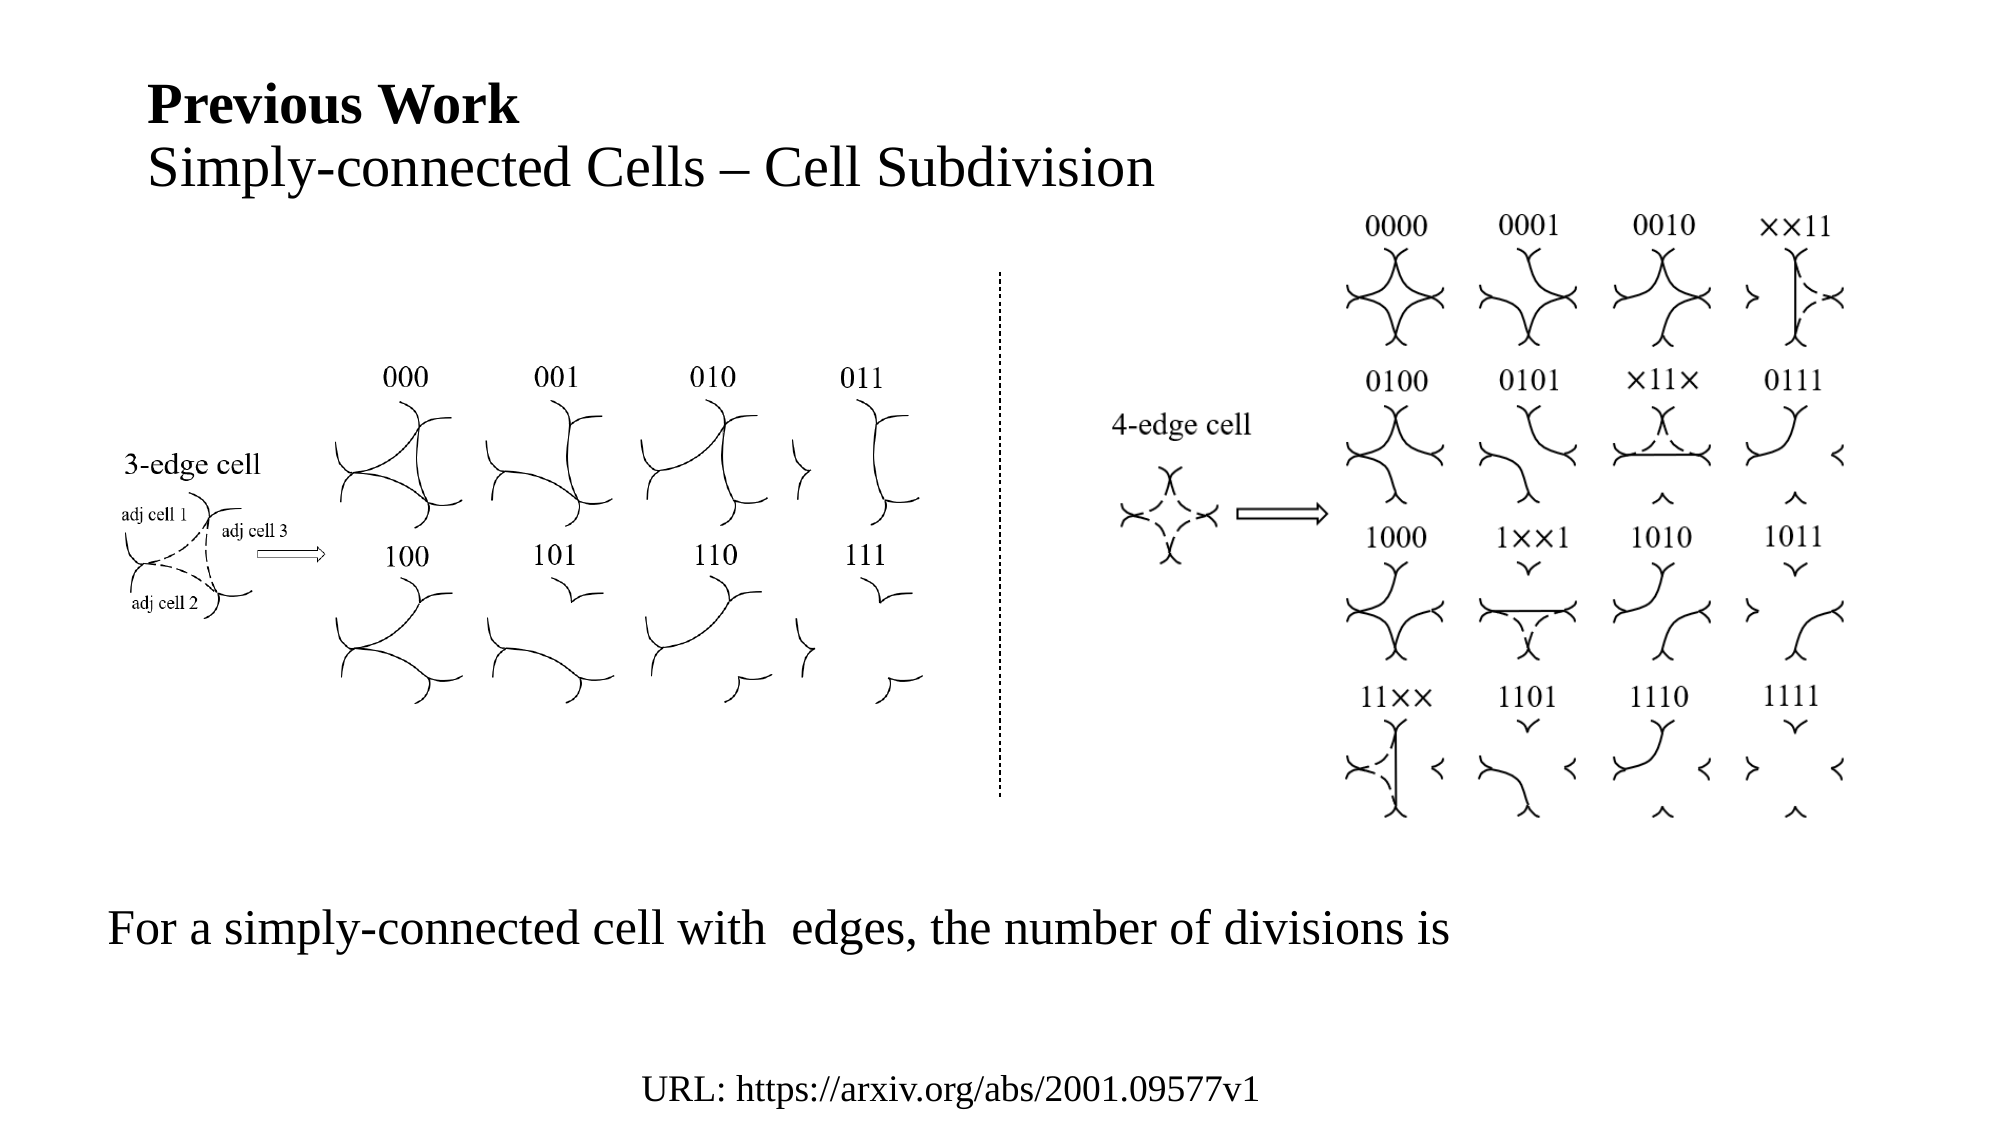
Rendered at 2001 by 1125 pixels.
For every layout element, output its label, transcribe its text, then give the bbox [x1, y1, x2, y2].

text_box URL: https://arxiv.org/abs/2001.09577v1 [626, 1056, 1286, 1117]
picture [1111, 213, 1848, 822]
title Previous Work Simply-connected Cells – Cell Subdivision [132, 65, 1912, 293]
picture [120, 366, 925, 706]
